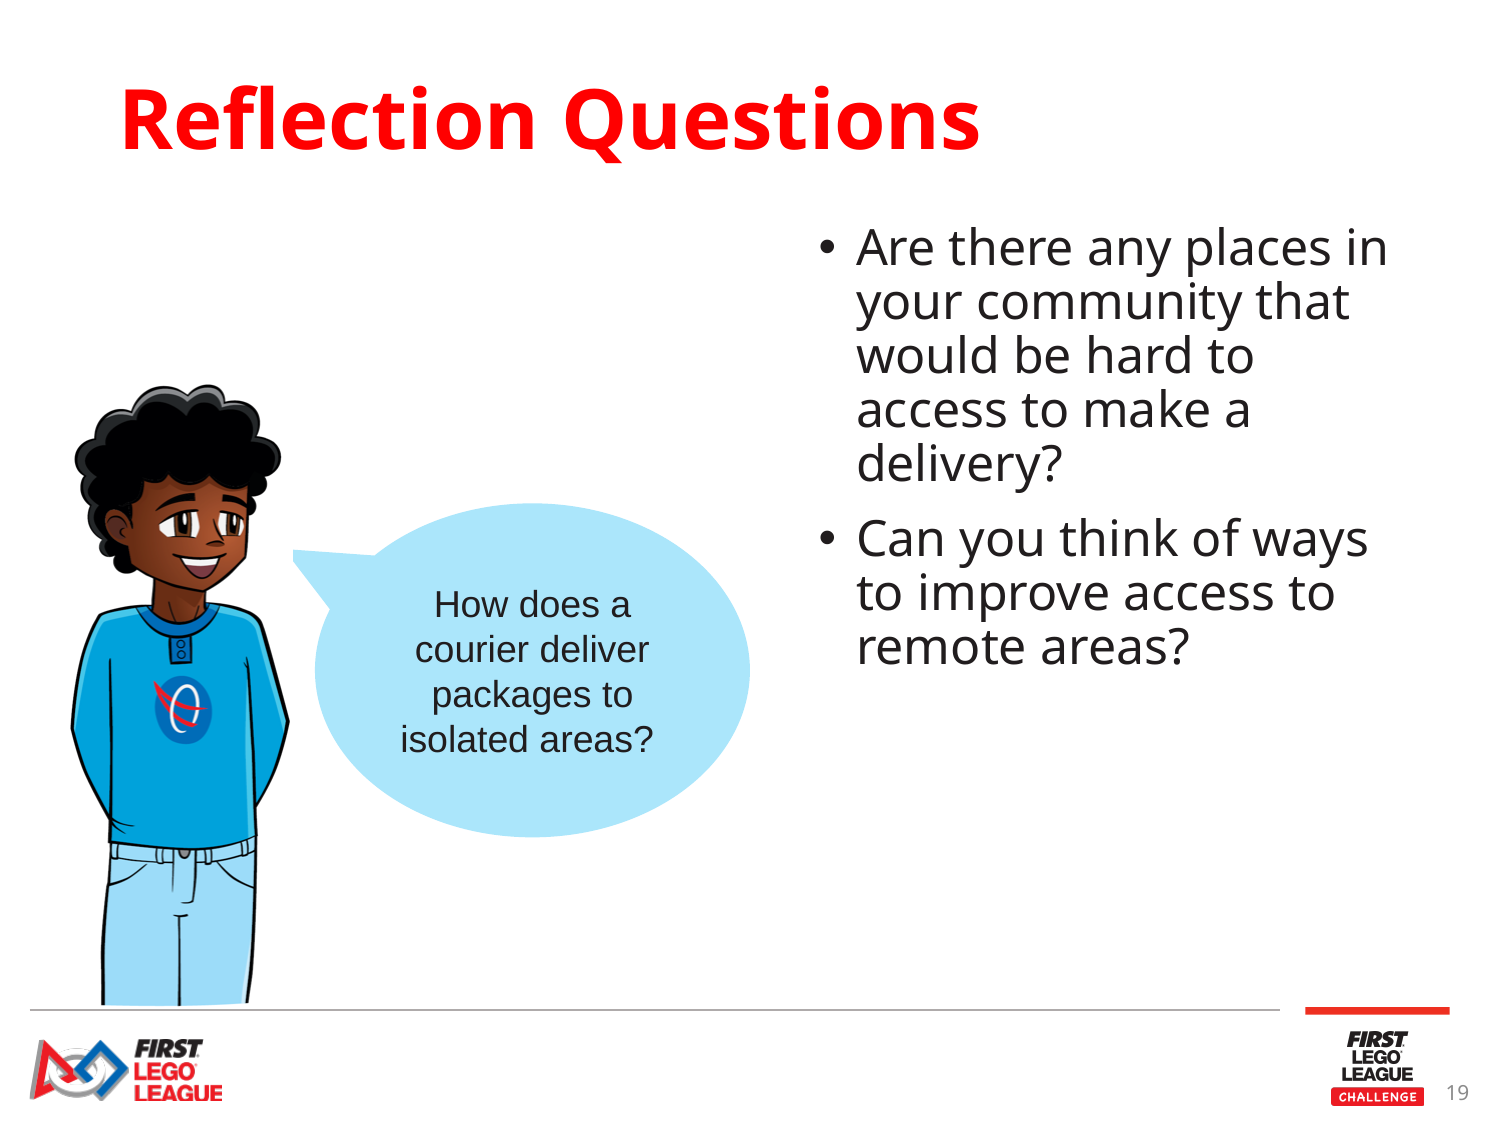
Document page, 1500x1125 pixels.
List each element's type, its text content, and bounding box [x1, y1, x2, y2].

picture [69, 381, 293, 1007]
slide_number 19 [1425, 1076, 1484, 1111]
list Are there any places in your community that would be hard to access to make a delivery? Can you think of ways to improve access to remote areas? [803, 214, 1426, 999]
text_box How does a courier deliver packages to isolated areas? [293, 502, 751, 839]
title Reflection Questions [103, 59, 1397, 185]
